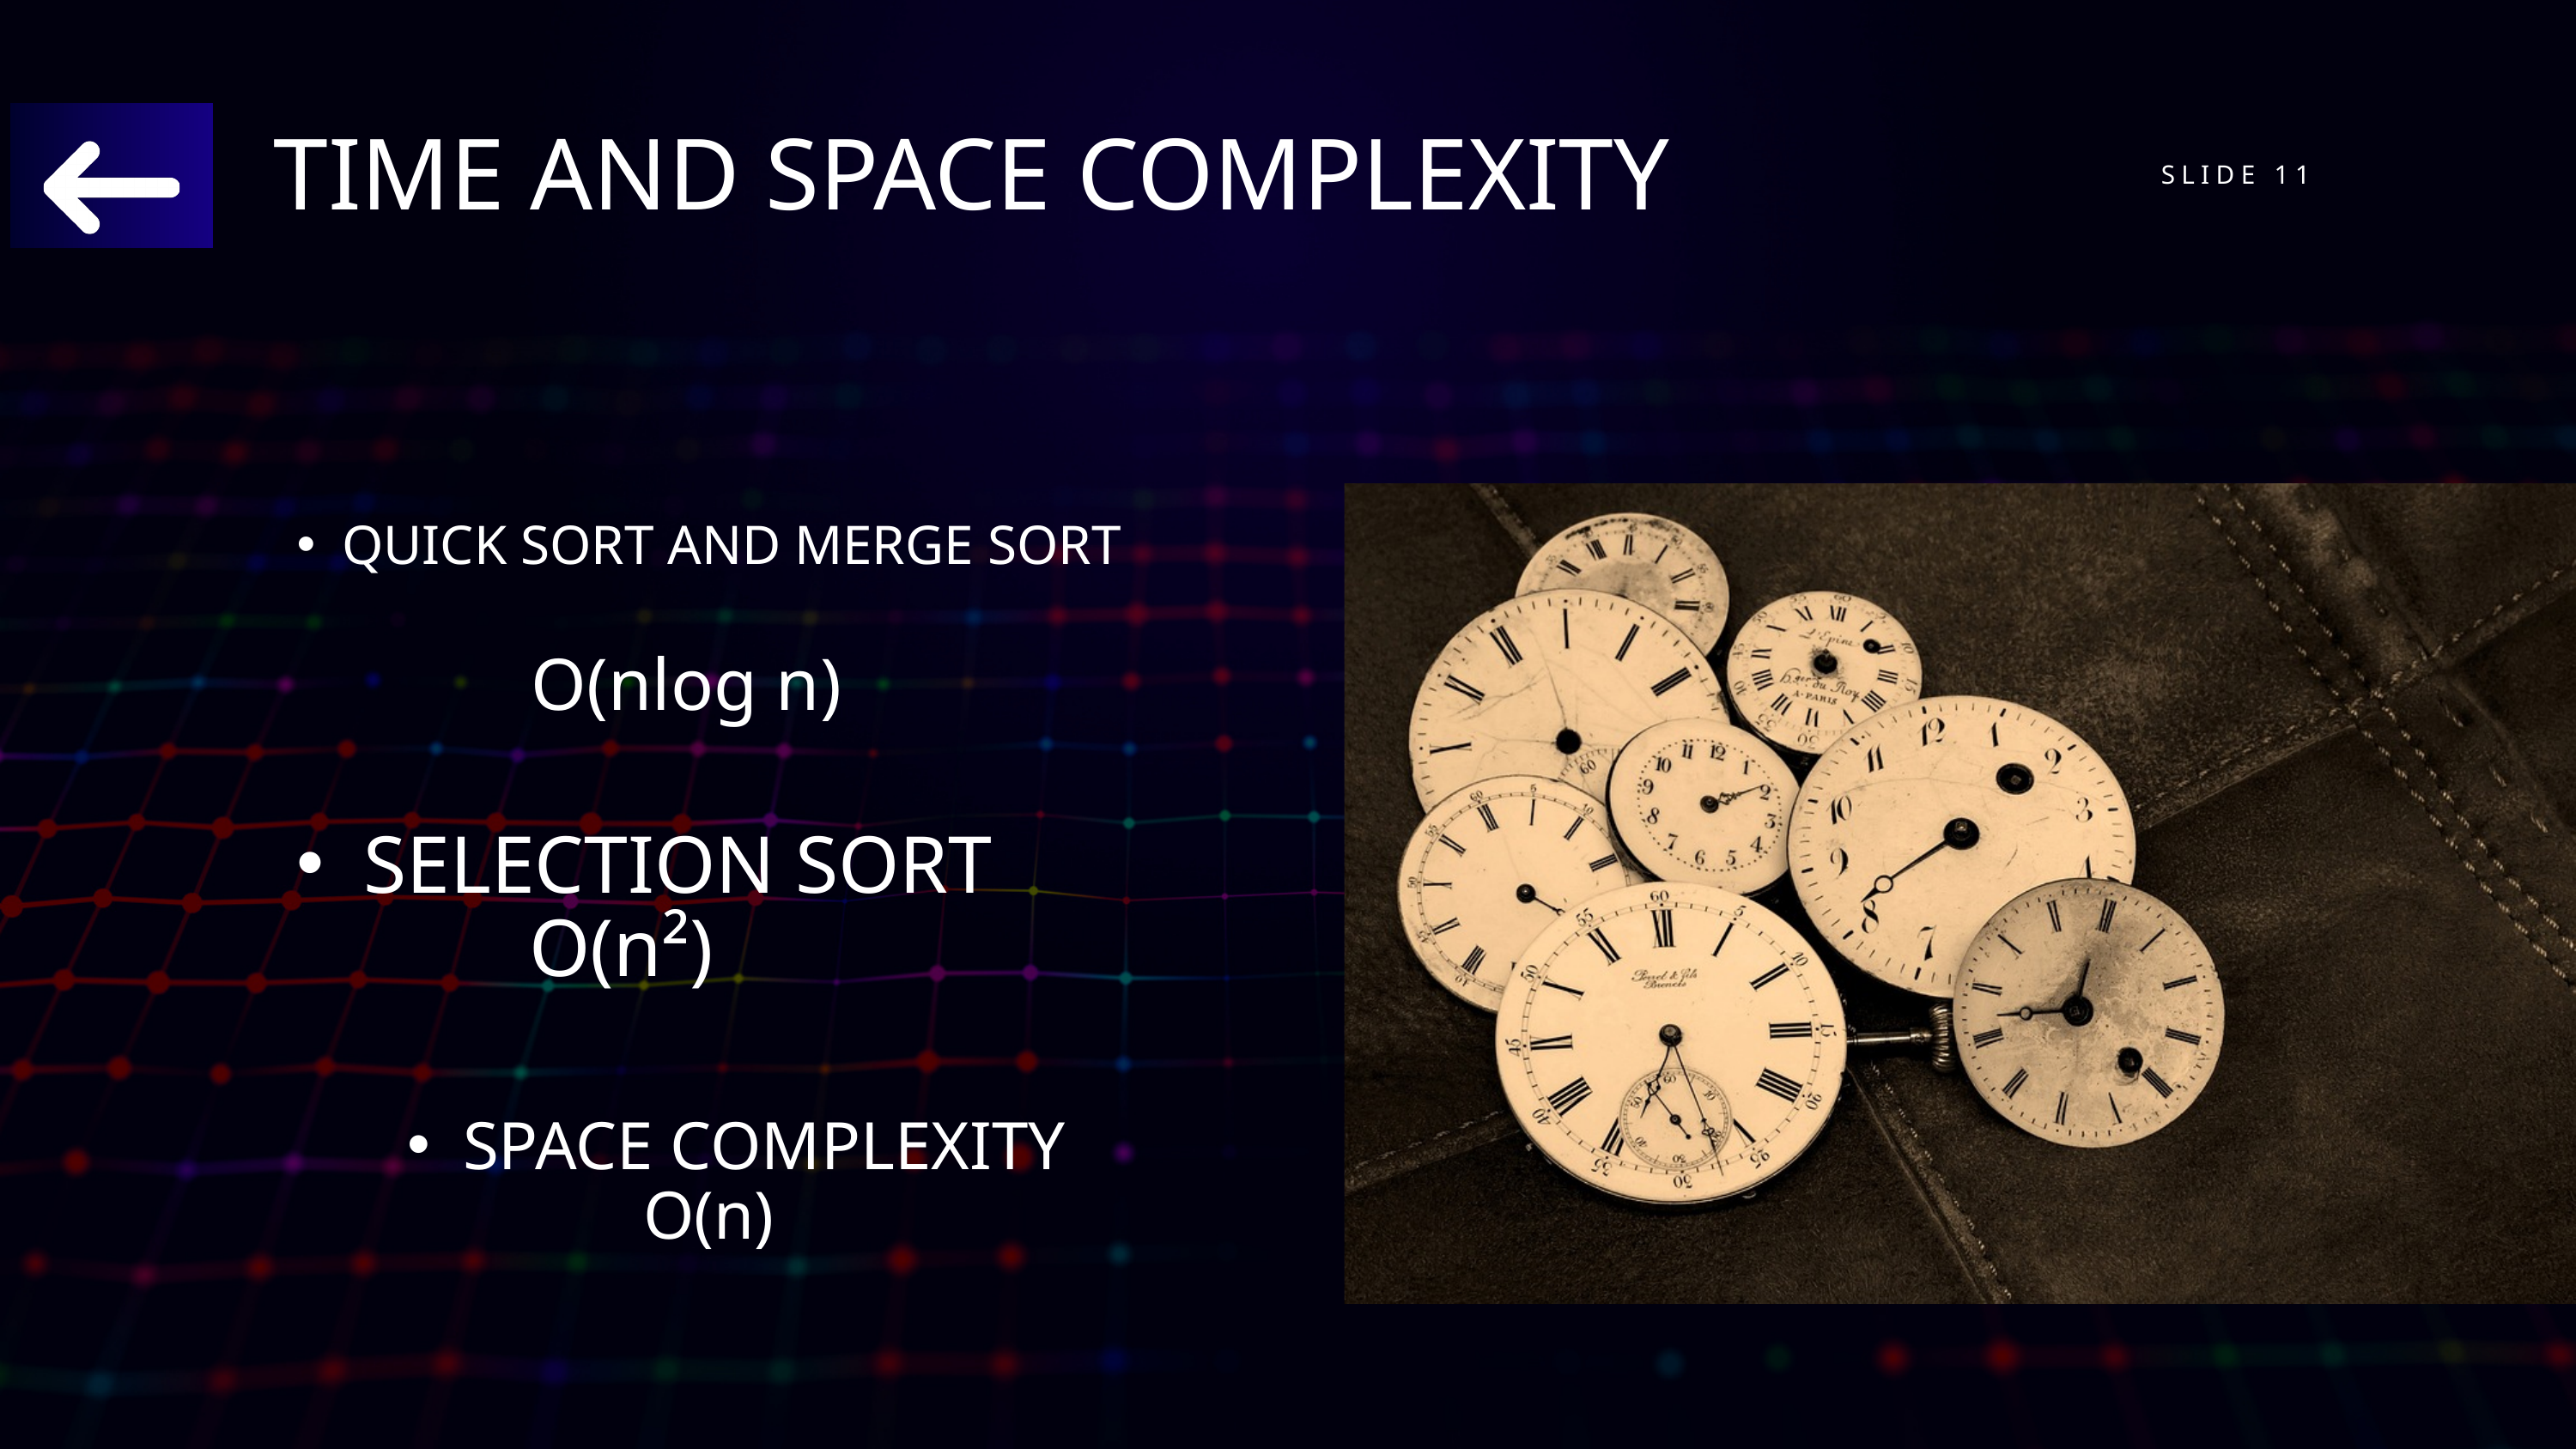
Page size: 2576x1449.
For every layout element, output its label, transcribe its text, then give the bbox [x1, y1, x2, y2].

text_box [1344, 483, 2576, 1304]
text_box O(nlog n) [331, 649, 1042, 724]
text_box QUICK SORT AND MERGE SORT [168, 518, 1205, 575]
text_box [0, 0, 2576, 1449]
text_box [9, 103, 214, 249]
text_box TIME AND SPACE COMPLEXITY [273, 124, 2415, 230]
text_box SELECTION SORT O(n²) [144, 825, 1098, 992]
text_box SPACE COMPLEXITY O(n) [213, 1113, 1205, 1252]
